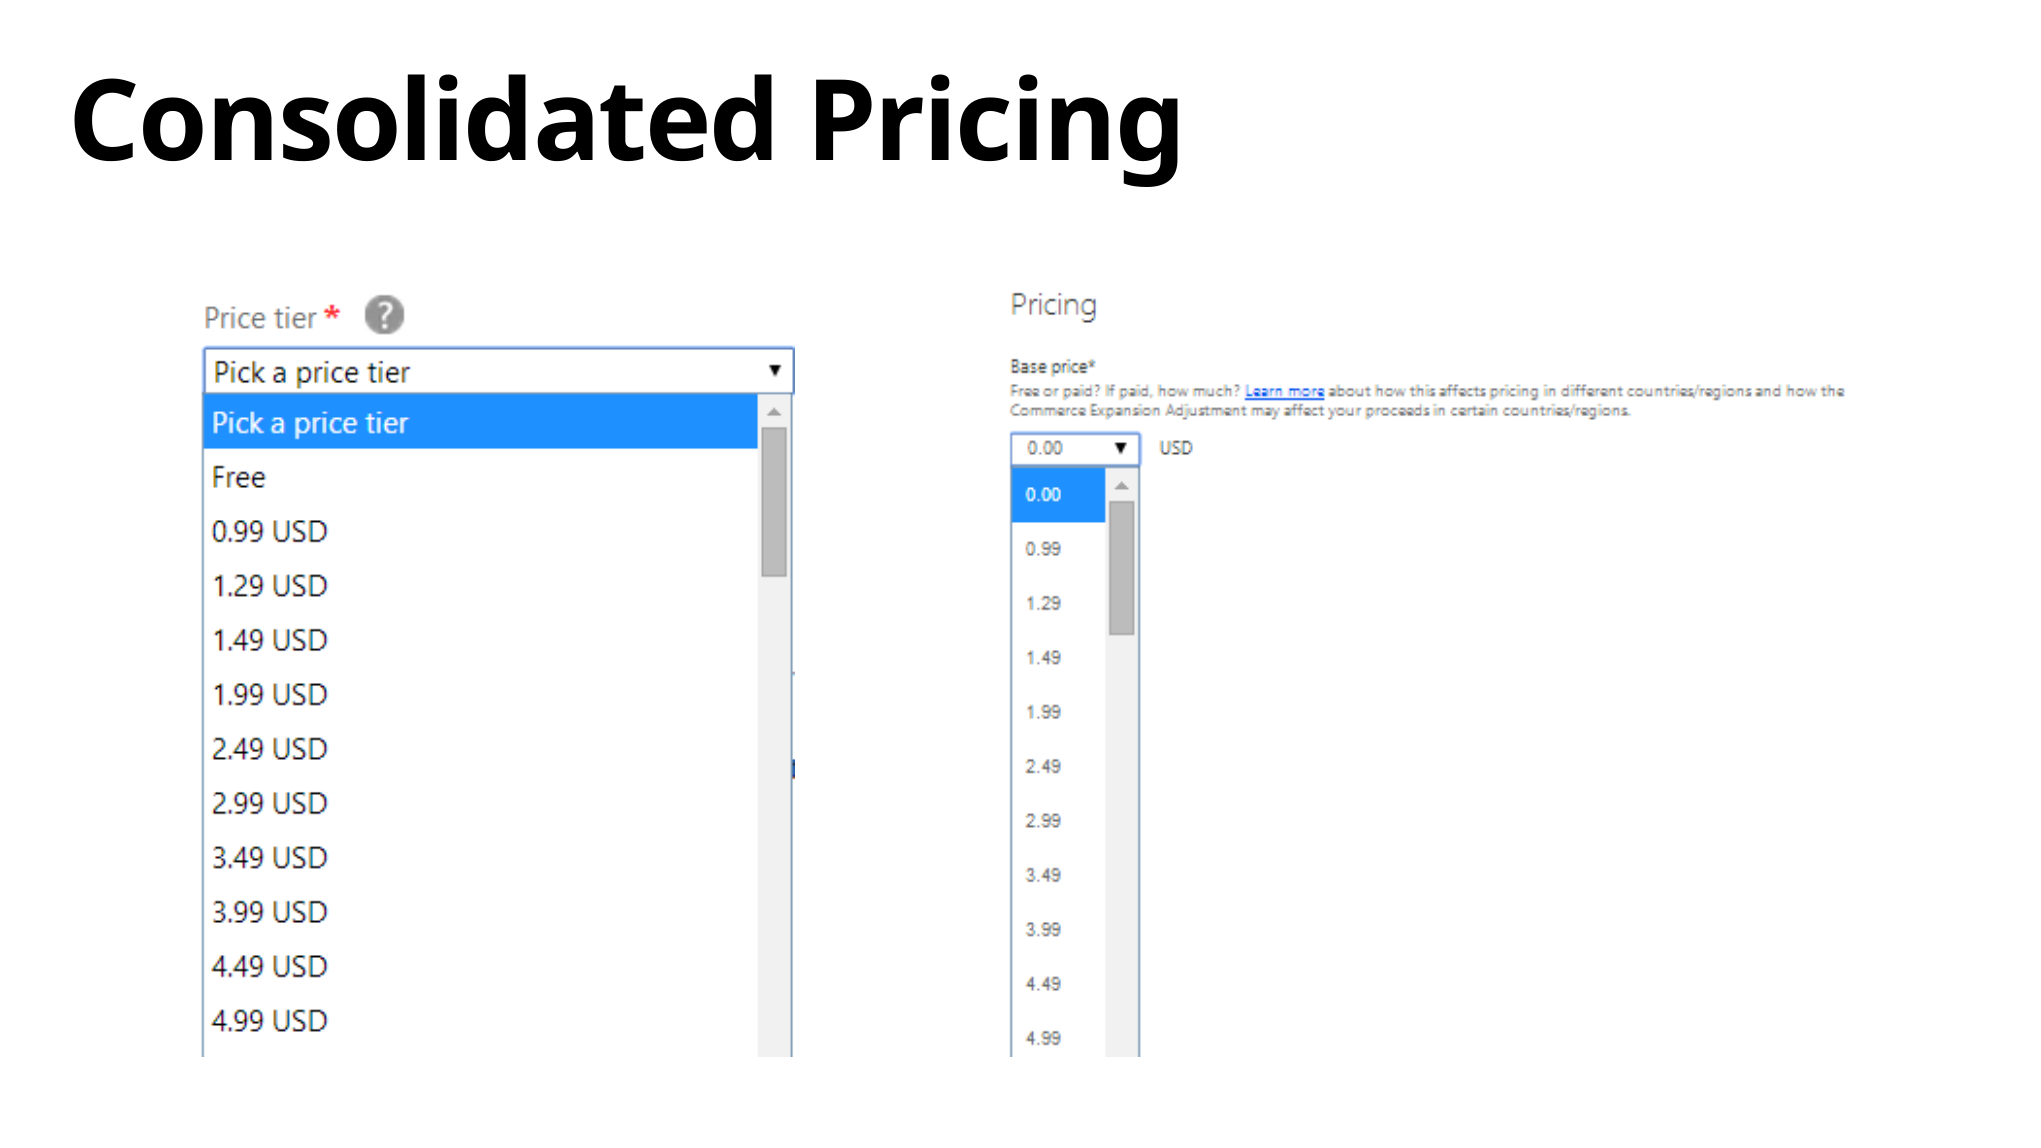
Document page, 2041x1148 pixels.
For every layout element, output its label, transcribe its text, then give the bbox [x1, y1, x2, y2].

picture [968, 284, 1869, 1057]
title Consolidated Pricing [45, 48, 1996, 199]
picture [181, 284, 795, 1057]
